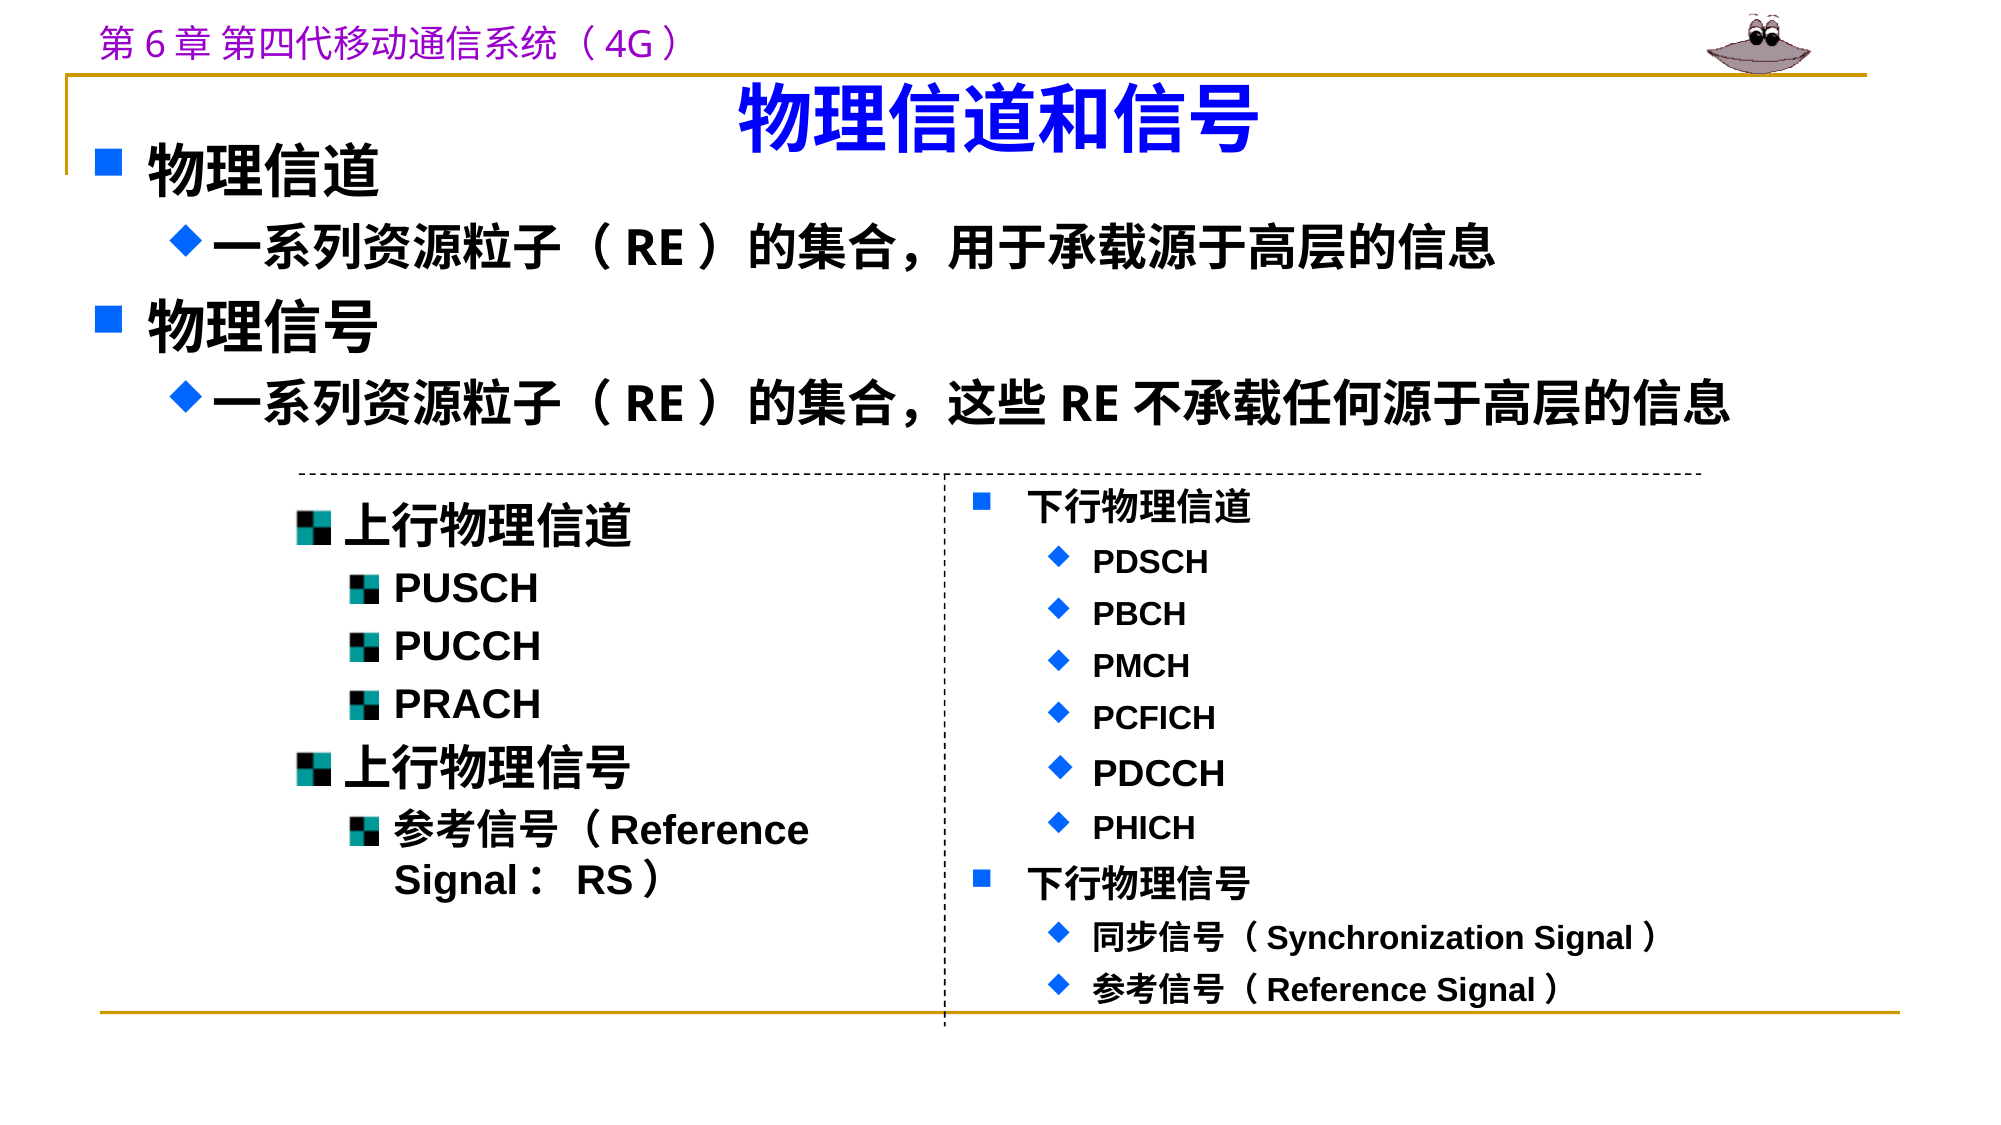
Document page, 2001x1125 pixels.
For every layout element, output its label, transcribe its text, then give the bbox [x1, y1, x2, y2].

picture [1650, 0, 1817, 63]
text_box 物理信道 一系列资源粒子（RE）的集合，用于承载源于高层的信息 物理信号 一系列资源粒子（RE）的集合，这些RE不承载任何源于高层的信息 [76, 112, 1830, 368]
picture [343, 810, 379, 846]
picture [343, 568, 379, 604]
picture [343, 684, 379, 720]
picture [289, 745, 331, 786]
picture [289, 503, 331, 545]
picture [343, 626, 379, 662]
text_box 下行物理信道 PDSCH PBCH PMCH PCFICH PDCCH PHICH 下行物理信号 同步信号（Synchronization Signal） 参考信号（Reference Signal） [955, 462, 1795, 971]
list 上行物理信道 PUSCH PUCCH PRACH 上行物理信号 参考信号（Reference Signal：RS） [274, 487, 828, 919]
title 物理信道和信号 [99, 63, 1901, 197]
